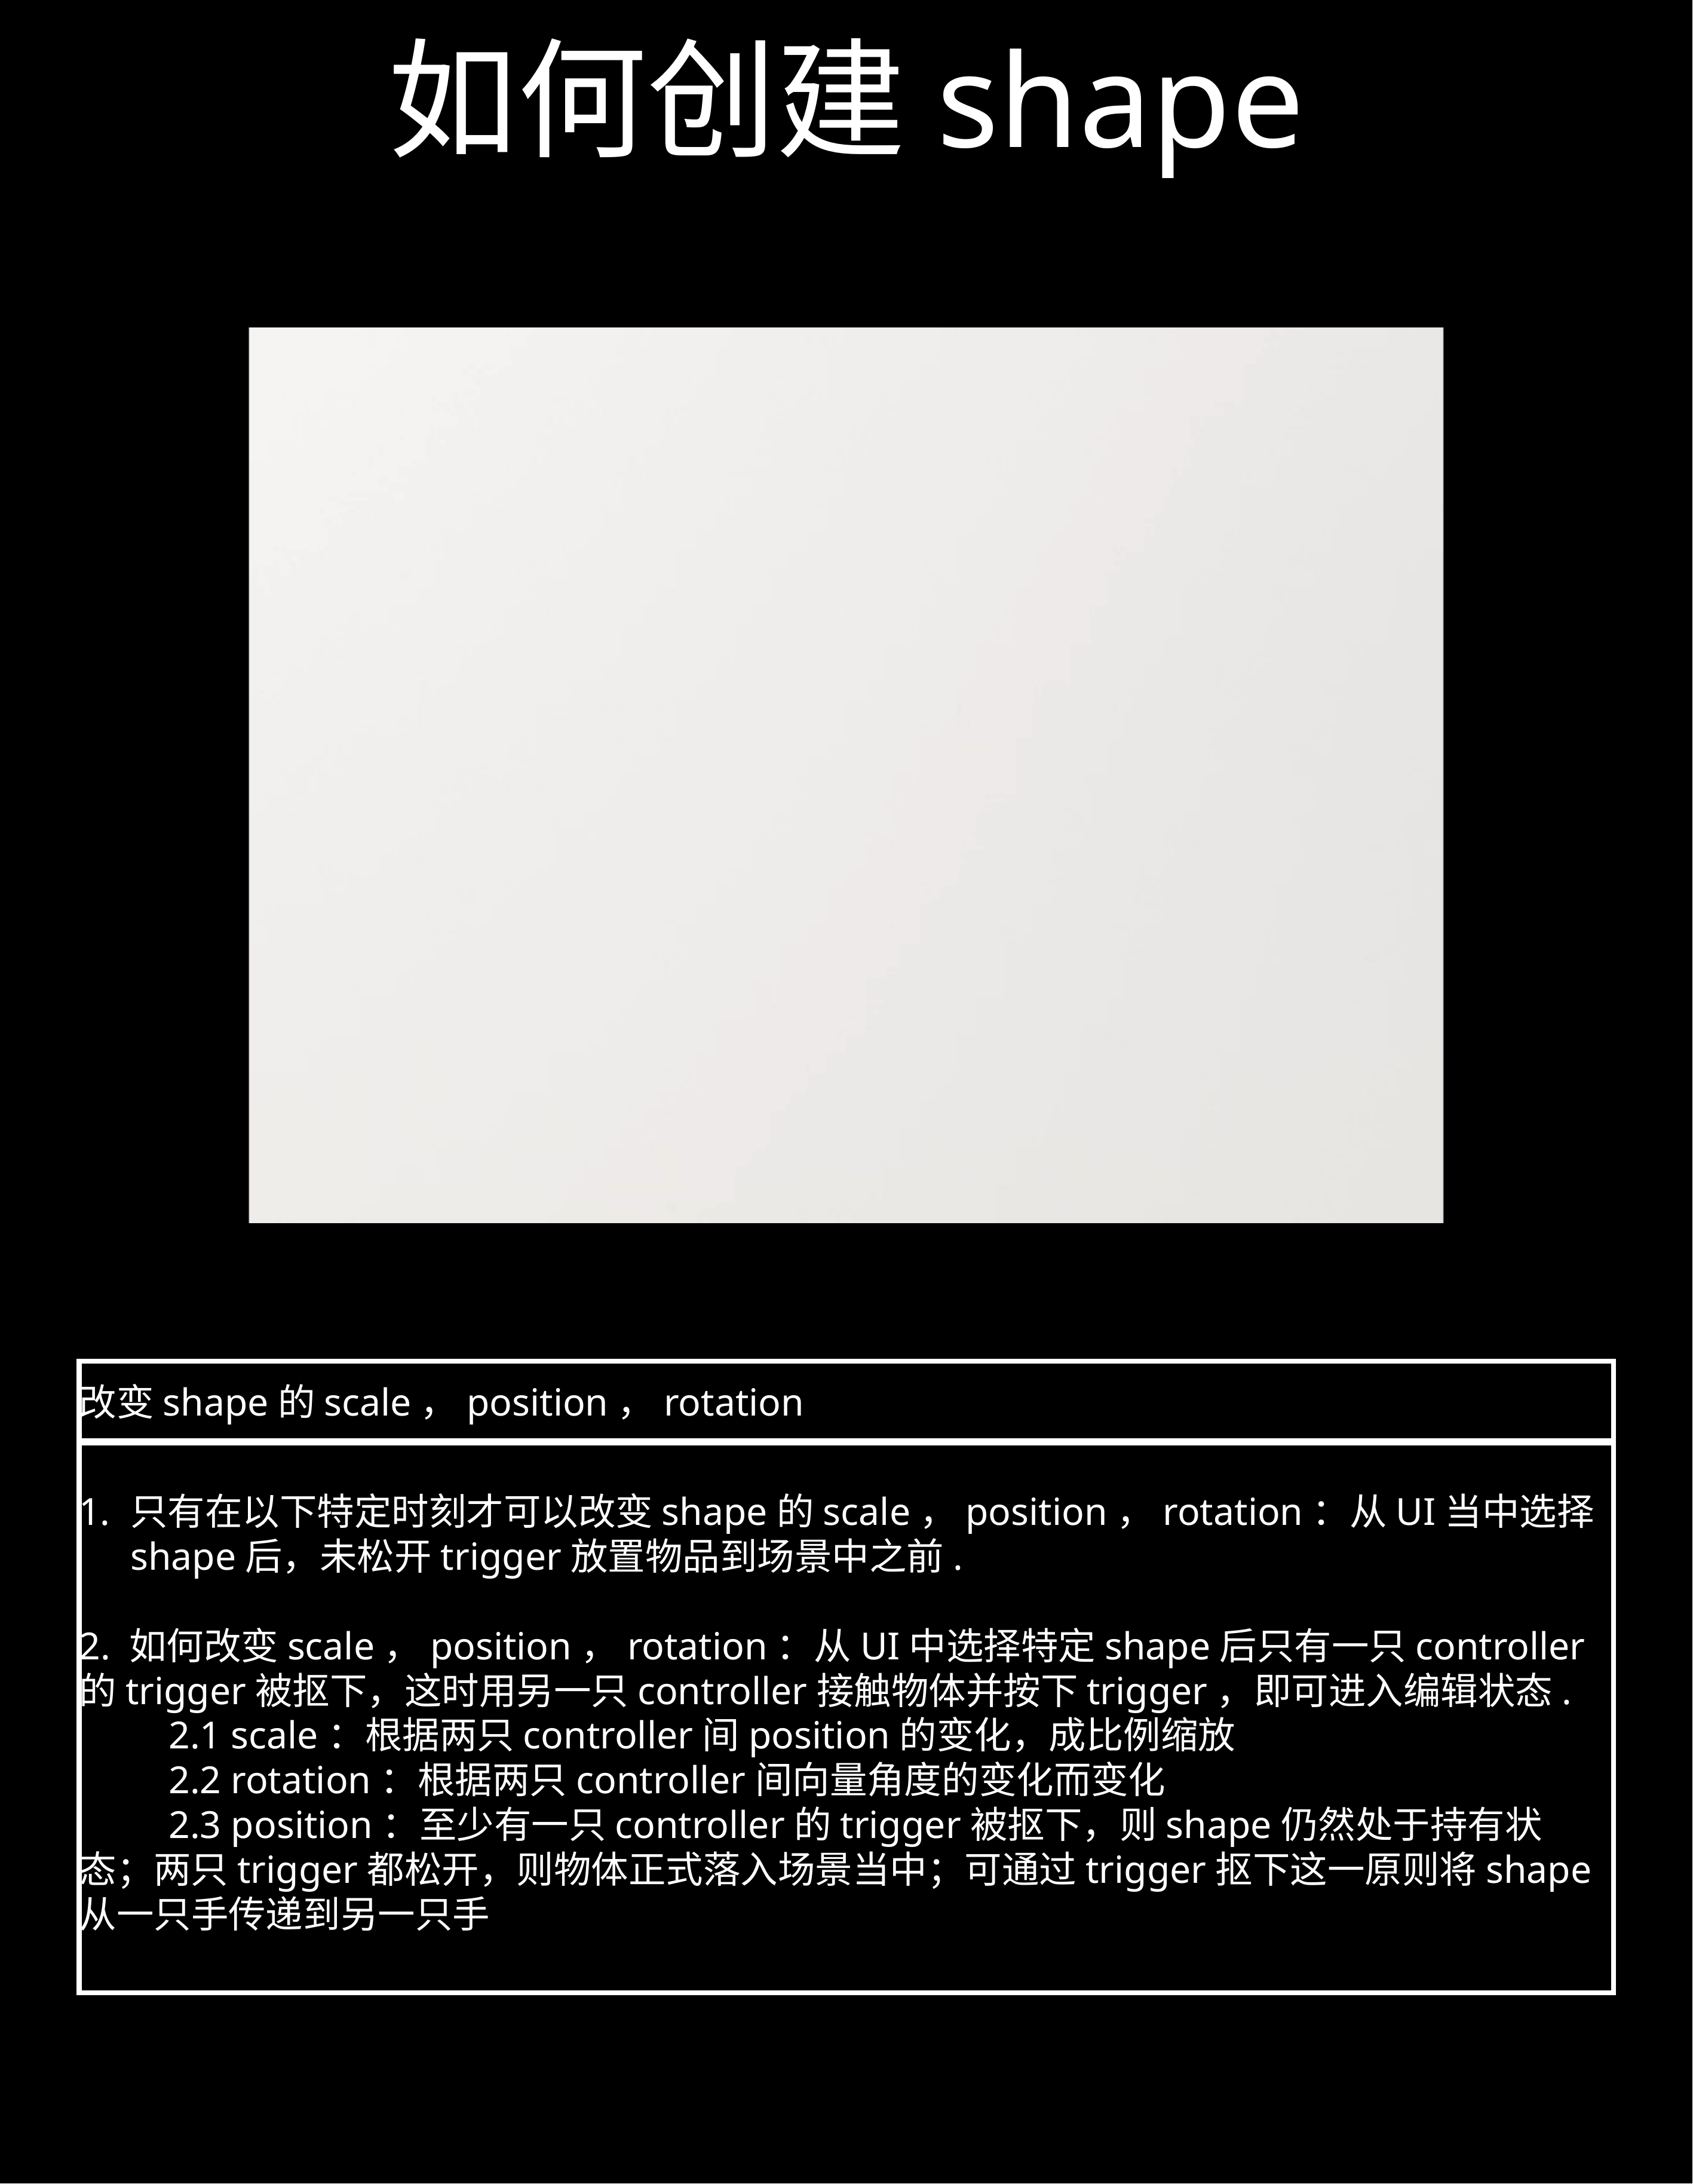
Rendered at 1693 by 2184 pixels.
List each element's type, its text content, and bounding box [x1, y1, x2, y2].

text_box 只有在以下特定时刻才可以改变shape的scale，position，rotation：从UI当中选择shape后，未松开trigger放置物品到场景中之前. 2. 如何改变scale，position，rotation：从UI中选择特定shape后只有一只controller的trigger被抠下，这时用另一只controller接触物体并按下trigger，即可进入编辑状态. 2.1 scale：根据两只controller间position的变化，成比例缩放 2.2 rotation：根据两只controller间向量角度的变化而变化 2.3 position：至少有一只controller的trigger被抠下，则shape仍然处于持有状态；两只trigger都松开，则物体正式落入场景当中；可通过trigger抠下这一原则将shape从一只手传递到另一只手 [79, 1442, 1614, 1993]
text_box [50, 327, 1643, 1224]
title 如何创建shape [188, 0, 1505, 192]
text_box 改变shape的scale，position，rotation [79, 1361, 1614, 1441]
